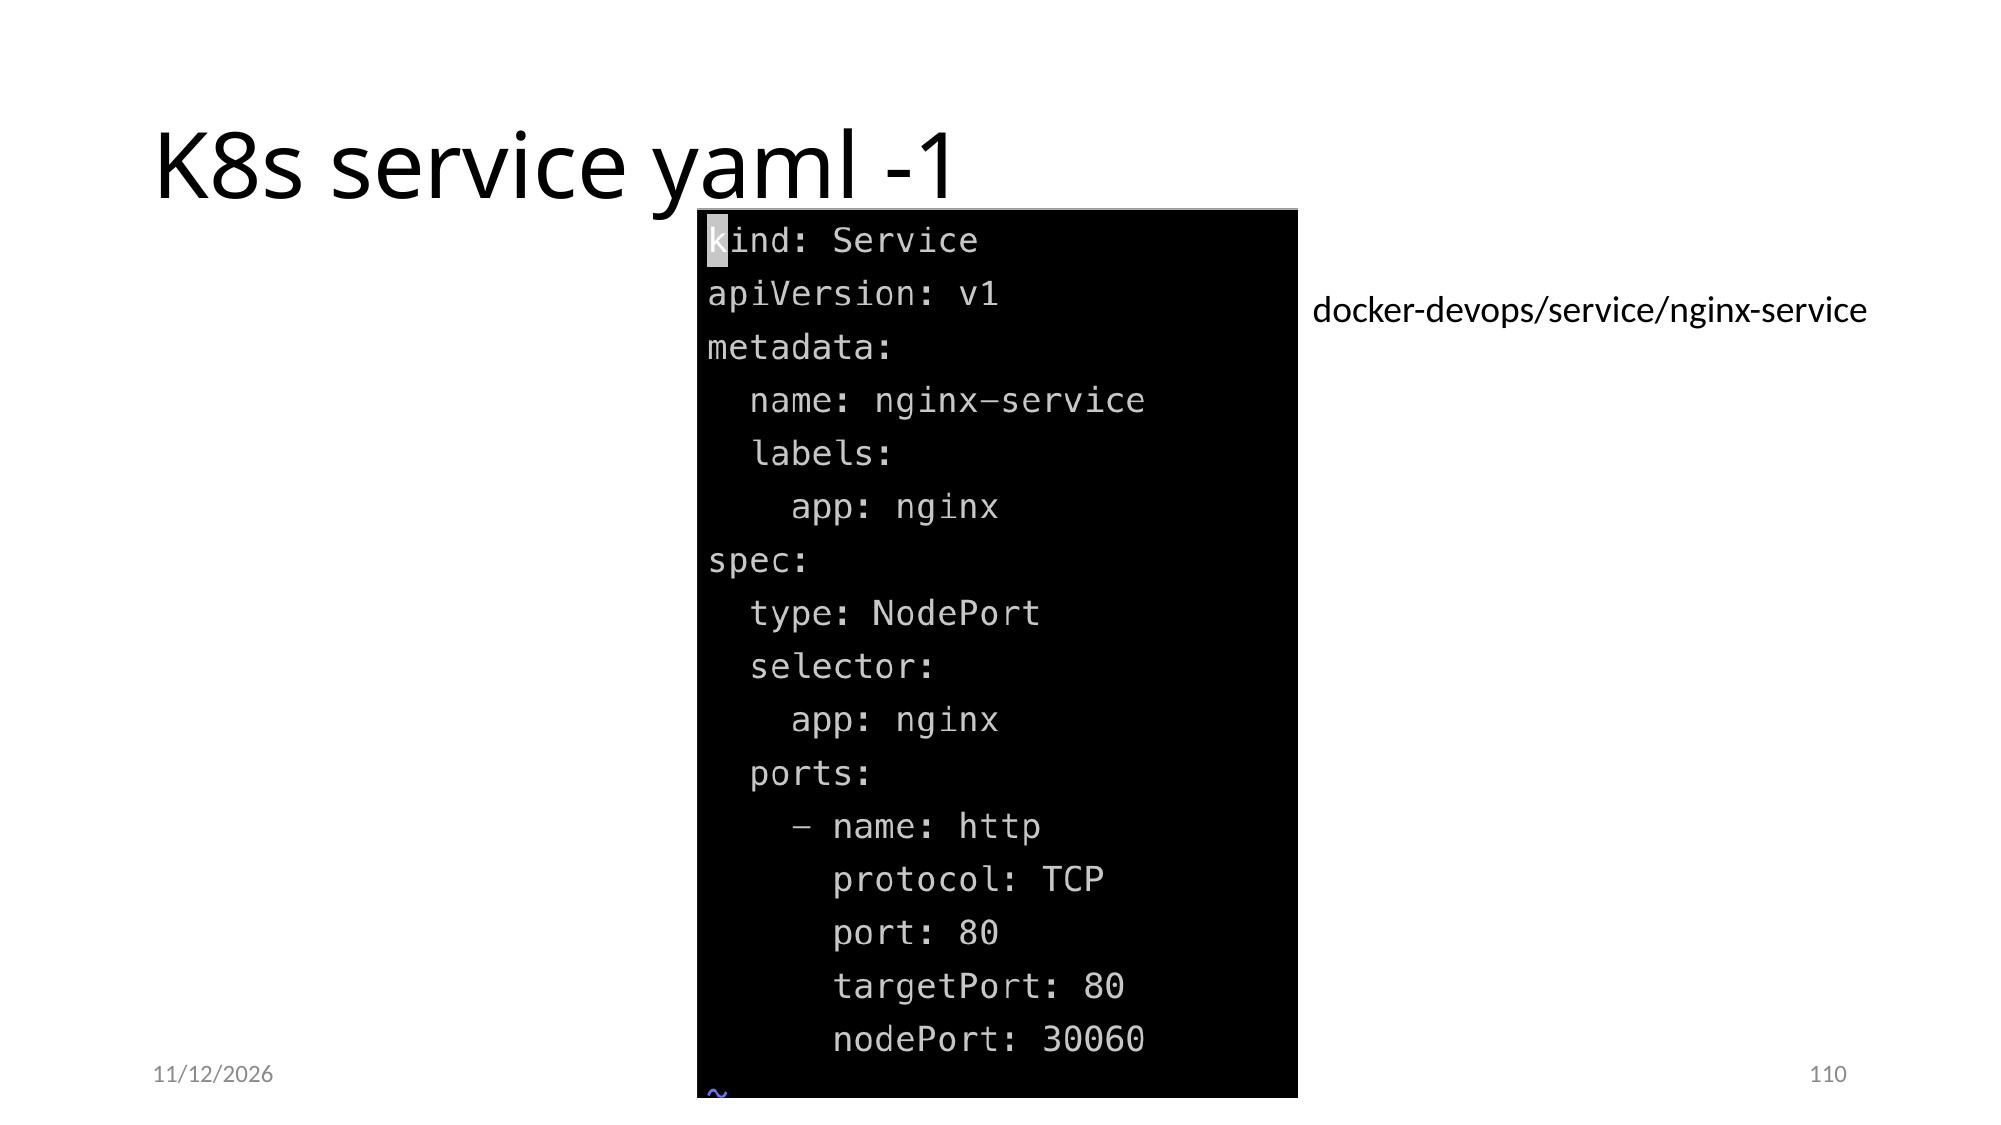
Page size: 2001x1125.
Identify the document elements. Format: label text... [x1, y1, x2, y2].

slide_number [137, 1042, 588, 1103]
text_box docker-devops/service/nginx-service [1298, 277, 1898, 337]
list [697, 208, 1298, 1098]
slide_number 110 [1412, 1042, 1863, 1103]
title K8s service yaml -1 [137, 59, 1863, 278]
